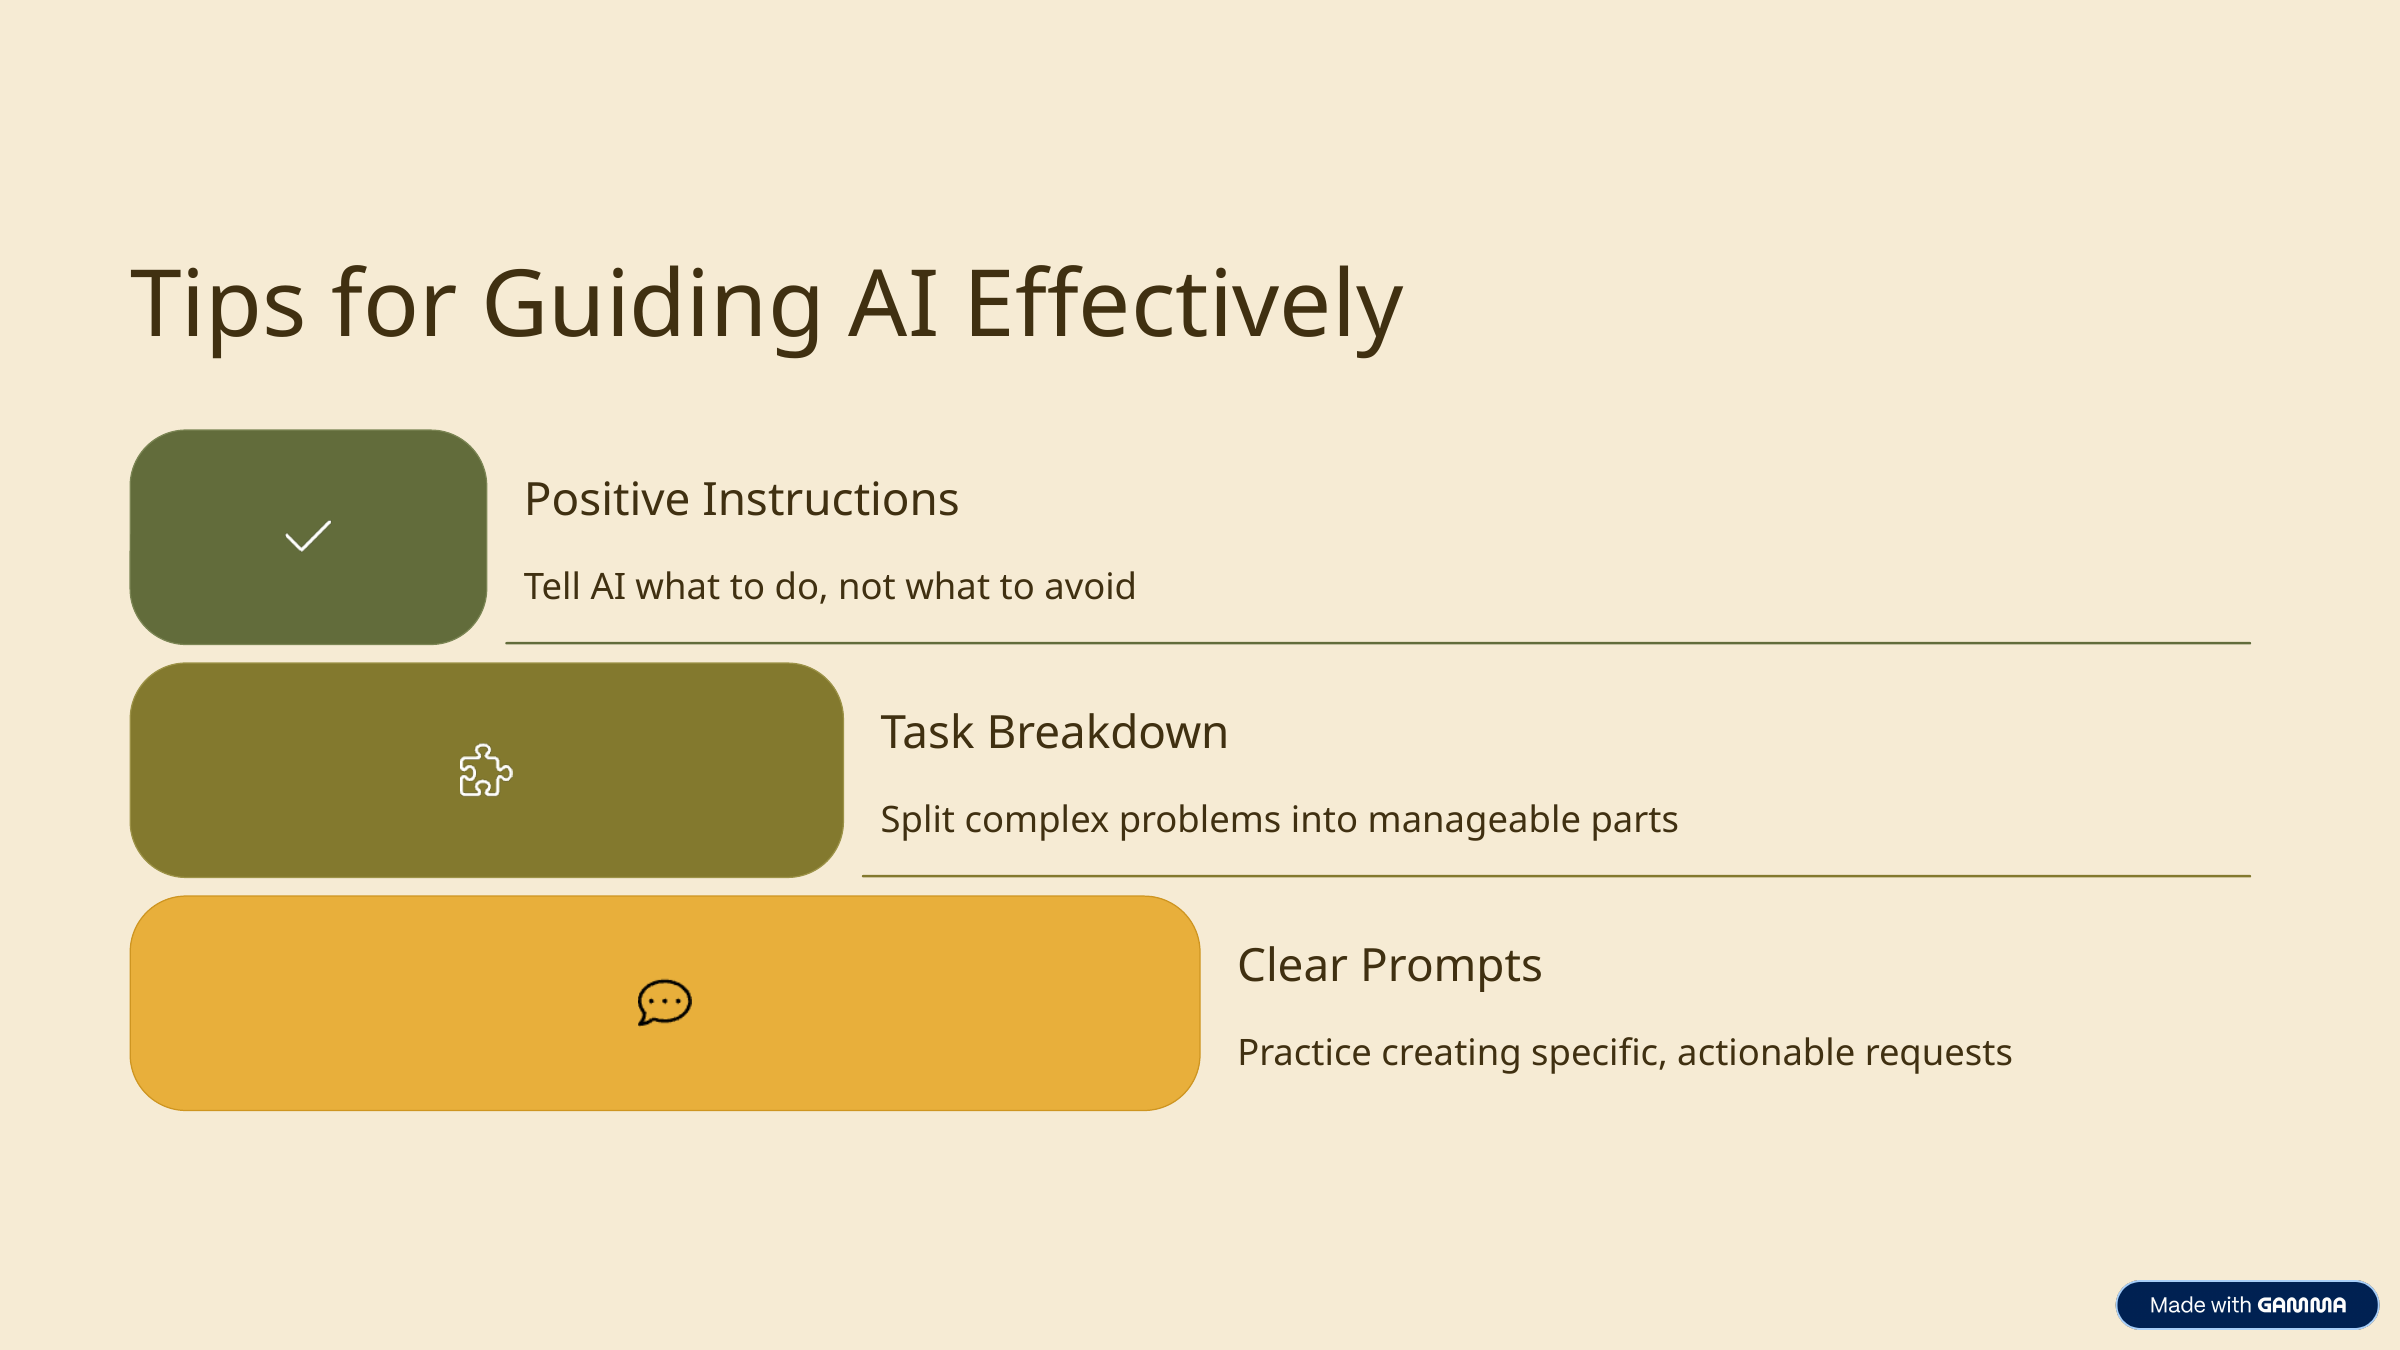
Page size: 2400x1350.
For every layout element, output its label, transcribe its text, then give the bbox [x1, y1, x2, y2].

text_box Tips for Guiding AI Effectively [130, 239, 1441, 356]
text_box [130, 430, 487, 645]
picture [460, 737, 513, 804]
text_box Tell AI what to do, not what to avoid [523, 547, 1135, 608]
text_box [130, 663, 844, 878]
text_box Task Breakdown [880, 700, 1346, 759]
text_box [505, 641, 2252, 645]
text_box Clear Prompts [1237, 933, 1703, 992]
text_box Practice creating specific, actionable requests [1237, 1013, 2022, 1074]
text_box Split complex problems into manageable parts [880, 780, 1687, 841]
picture [282, 504, 335, 570]
text_box Positive Instructions [523, 467, 989, 526]
text_box [861, 874, 2252, 878]
text_box [130, 896, 1201, 1111]
picture [2106, 1271, 2389, 1339]
picture [638, 970, 692, 1036]
